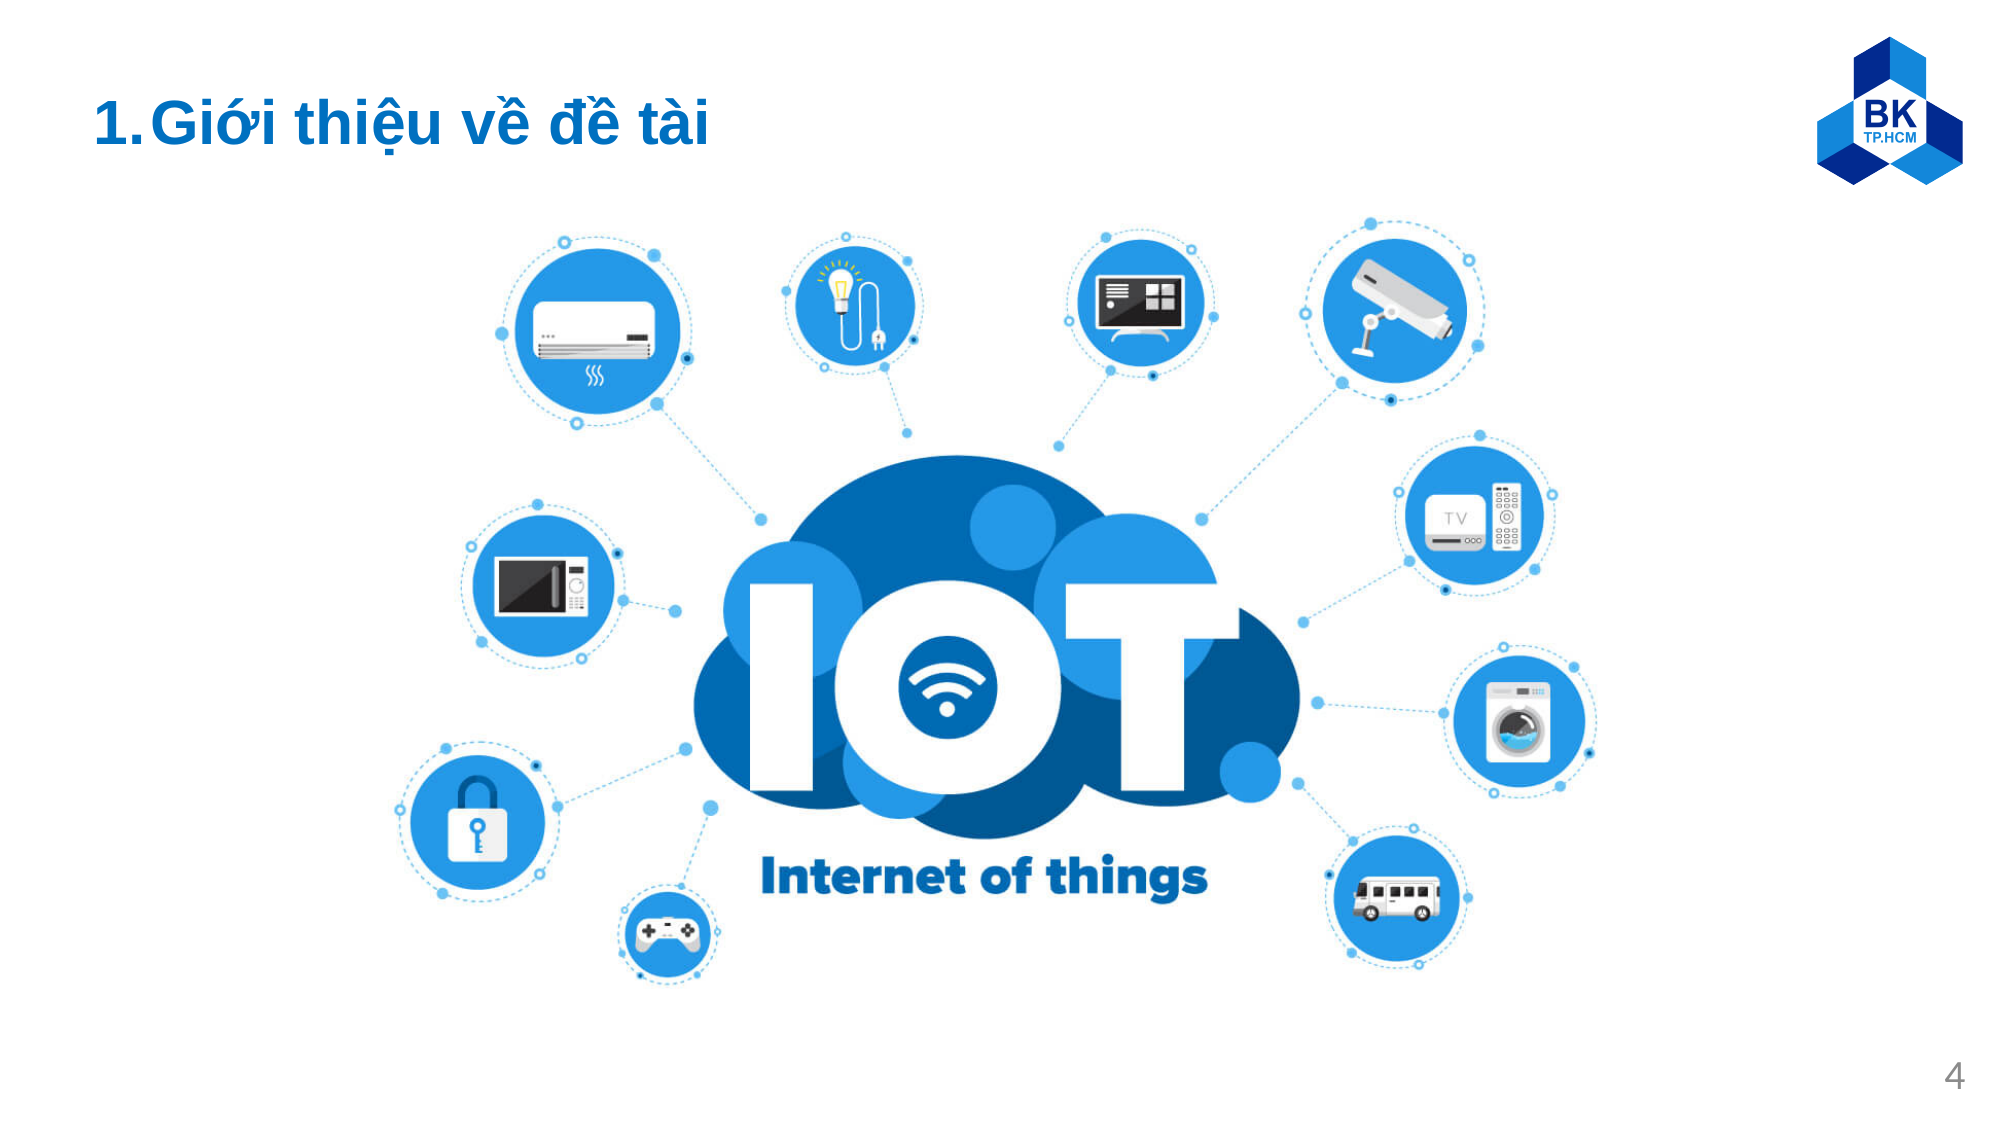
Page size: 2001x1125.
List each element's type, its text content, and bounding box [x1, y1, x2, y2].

picture [355, 174, 1645, 1035]
text_box Giới thiệu về đề tài [79, 75, 727, 165]
picture [1792, 24, 1991, 207]
